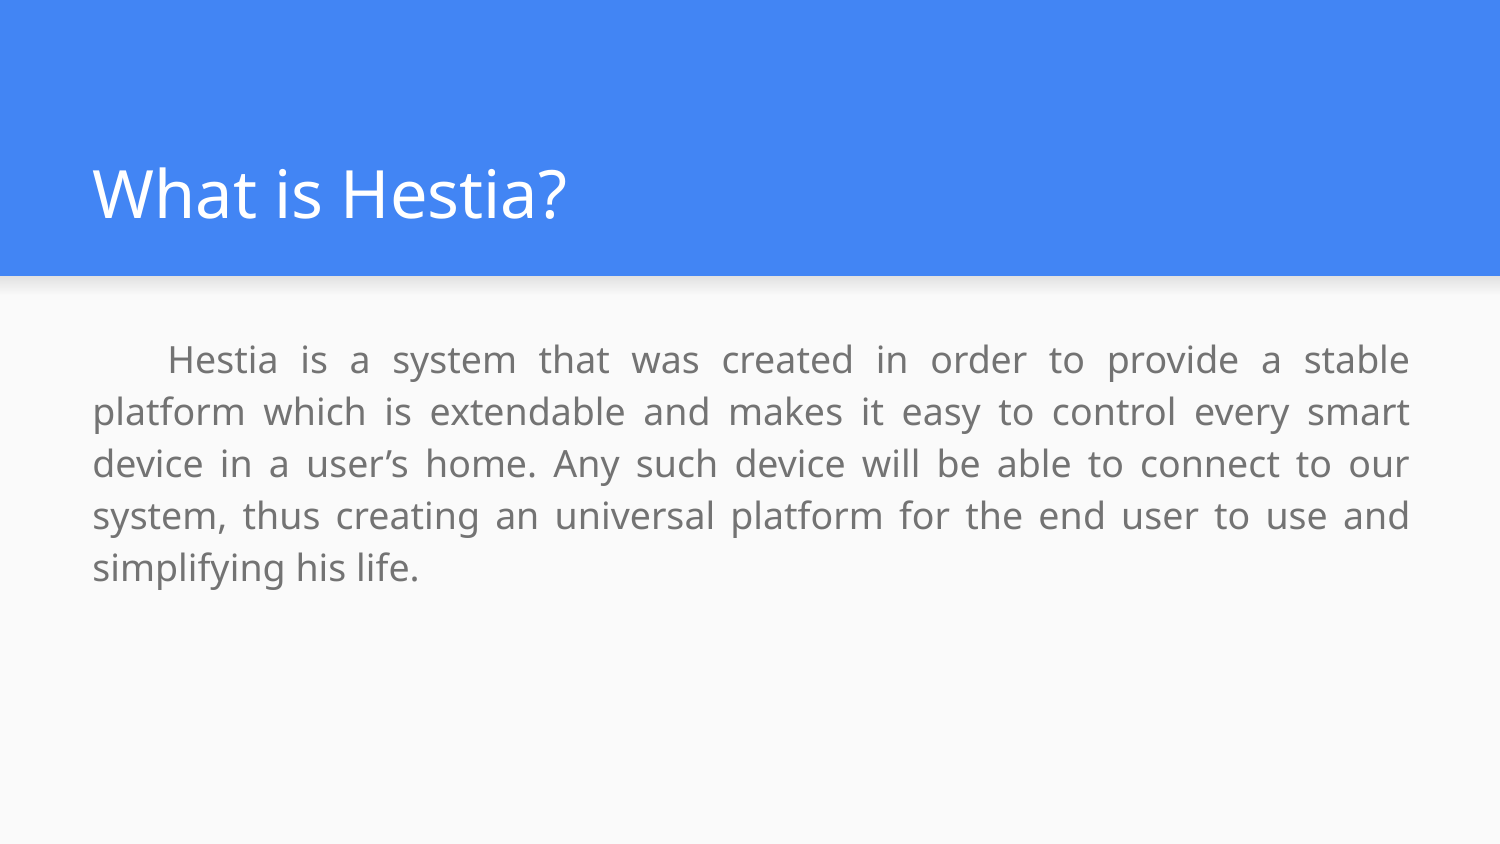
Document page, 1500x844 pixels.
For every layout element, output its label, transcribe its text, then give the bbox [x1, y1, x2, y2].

title What is Hestia? [77, 121, 1427, 248]
list Hestia is a system that was created in order to provide a stable platform which is extendable and makes it easy to control every smart device in a user’s home. Any such device will be able to connect to our system, thus creating an universal platform for the end user to use and simplifying his life. [77, 314, 1427, 760]
